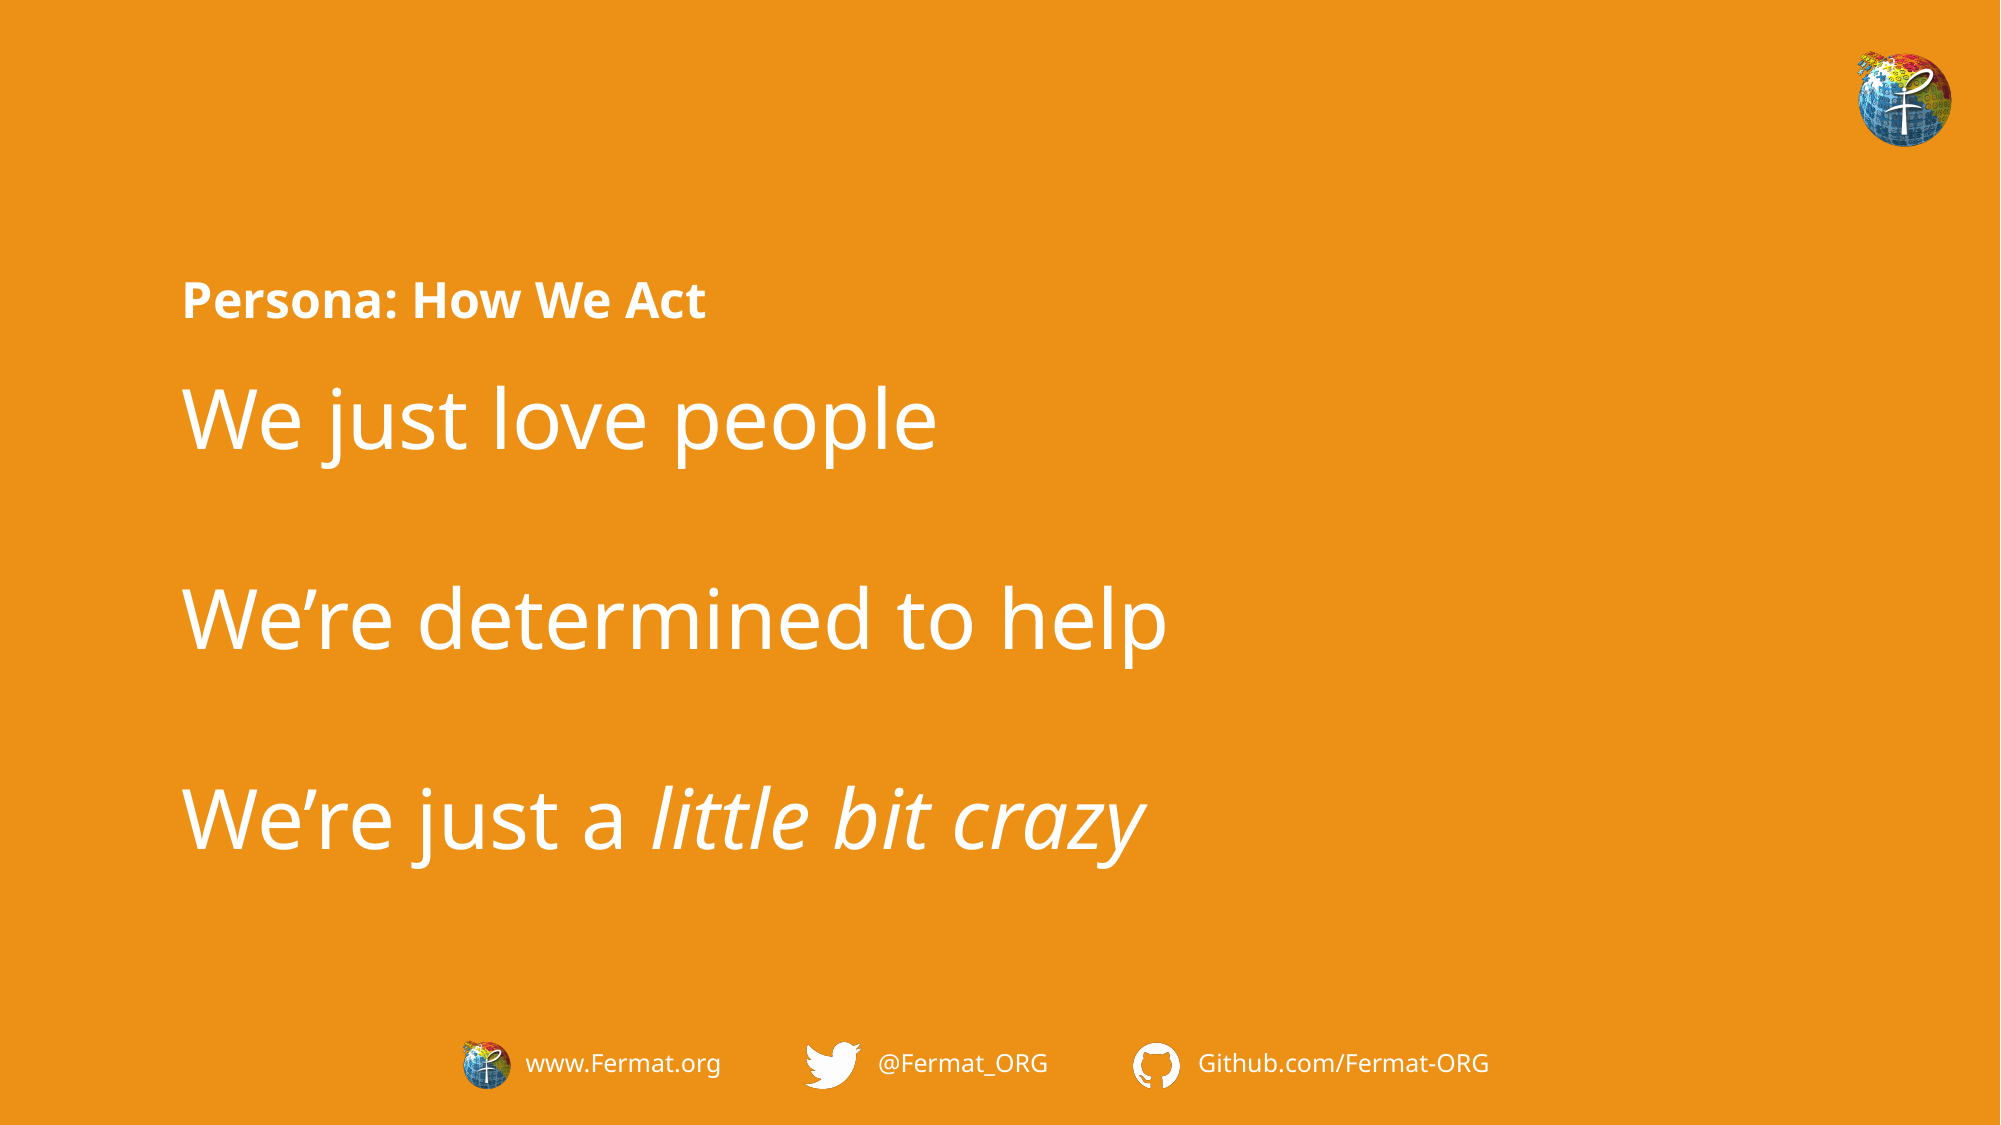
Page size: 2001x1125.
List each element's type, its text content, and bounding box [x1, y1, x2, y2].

text_box Github.com/Fermat-ORG [1183, 1040, 1590, 1116]
picture [1133, 1041, 1181, 1090]
picture [803, 1041, 862, 1090]
text_box www.Fermat.org [510, 1040, 769, 1116]
picture [1762, 35, 2001, 147]
text_box @Fermat_ORG [863, 1040, 1136, 1116]
text_box We just love people We’re determined to help We’re just a little bit crazy [166, 358, 1299, 879]
picture [415, 1032, 559, 1090]
text_box Persona: How We Act [166, 261, 986, 398]
